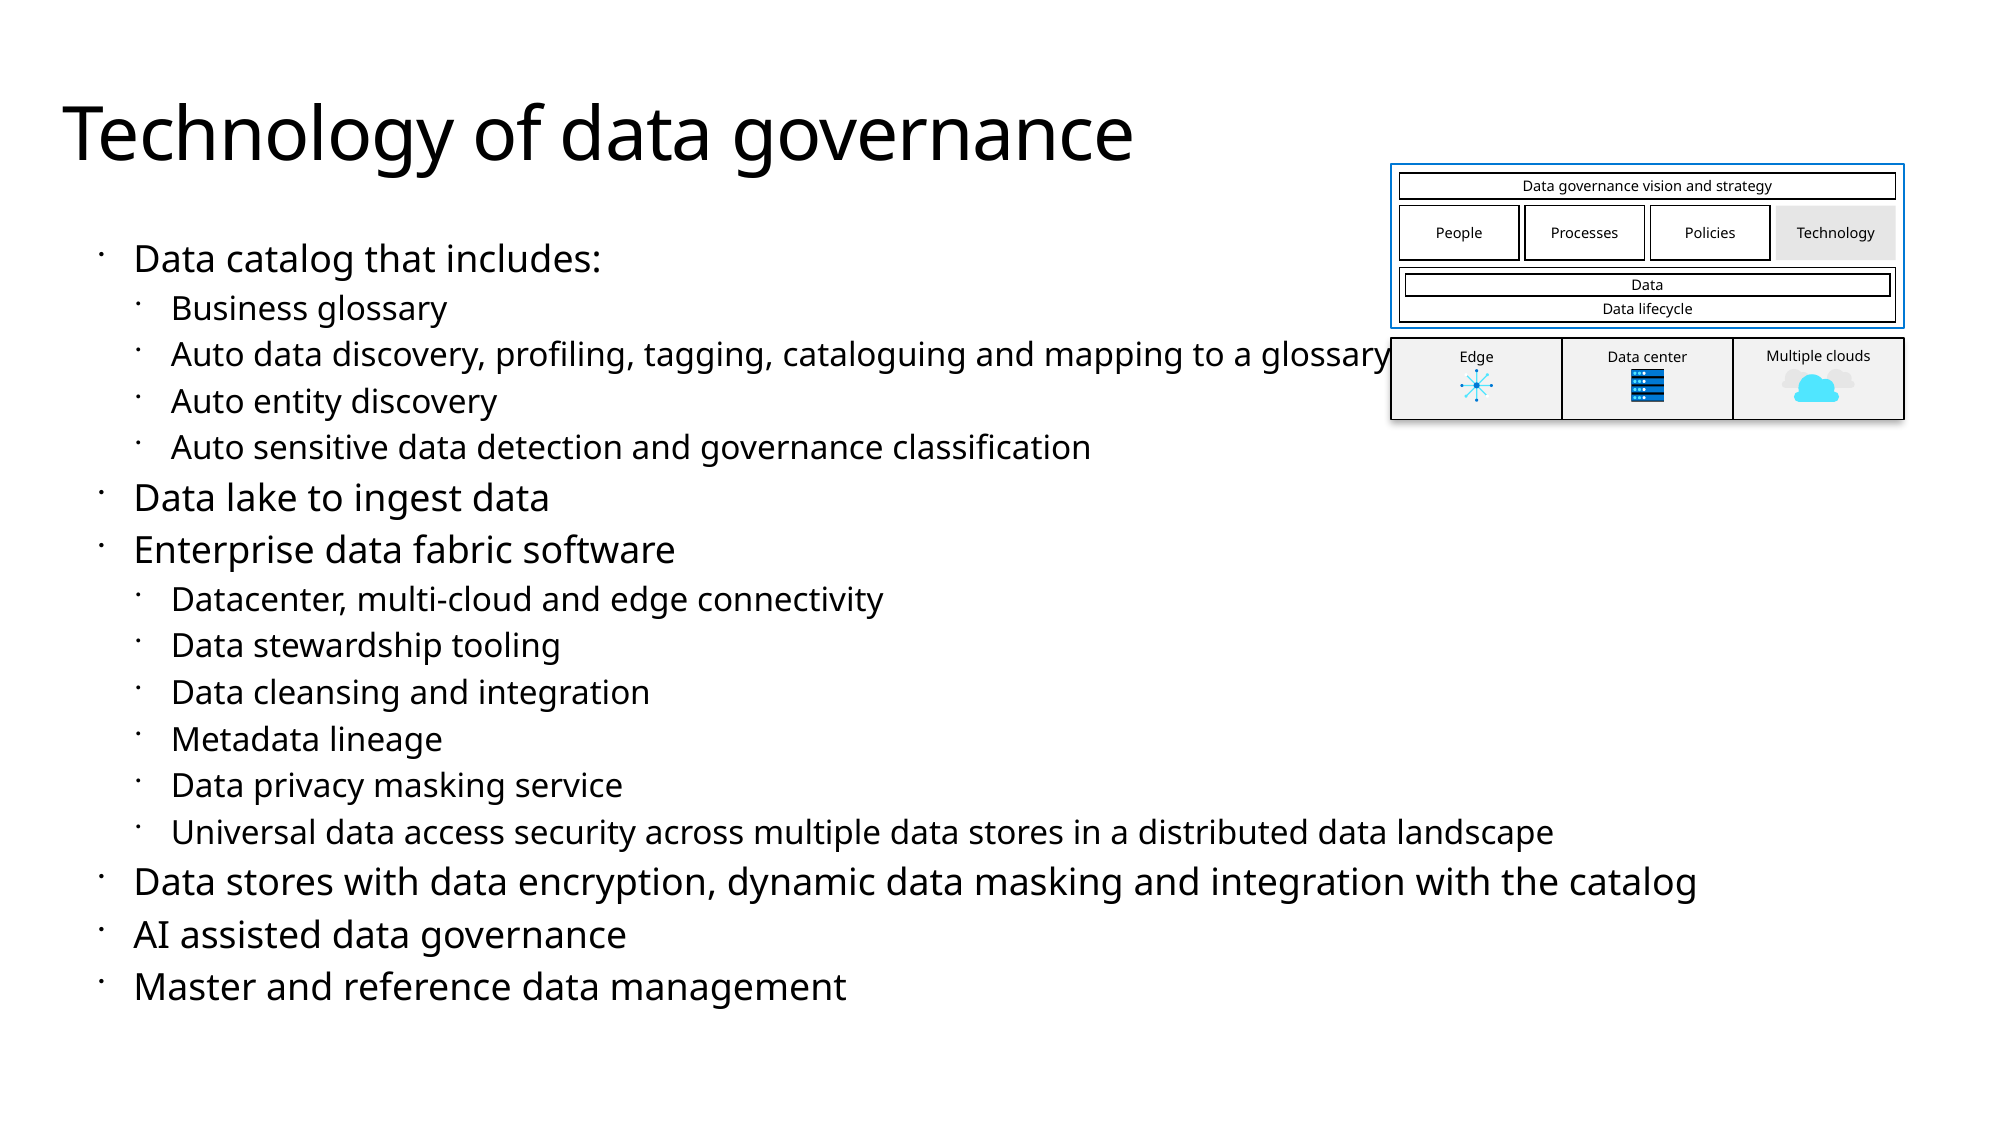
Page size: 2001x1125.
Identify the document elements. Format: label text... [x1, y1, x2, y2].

list Data catalog that includes: Business glossary Auto data discovery, profiling, tagging, cataloguing and mapping to a glossary Auto entity discovery Auto sensitive data detection and governance classification Data lake to ingest data Enterprise data fabric software Datacenter, multi-cloud and edge connectivity Data stewardship tooling Data cleansing and integration Metadata lineage Data privacy masking service Universal data access security across multiple data stores in a distributed data landscape Data stores with data encryption, dynamic data masking and integration with the catalog AI assisted data governance Master and reference data management [95, 235, 1904, 1063]
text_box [1390, 164, 1905, 420]
title Technology of data governance [62, 70, 1872, 191]
